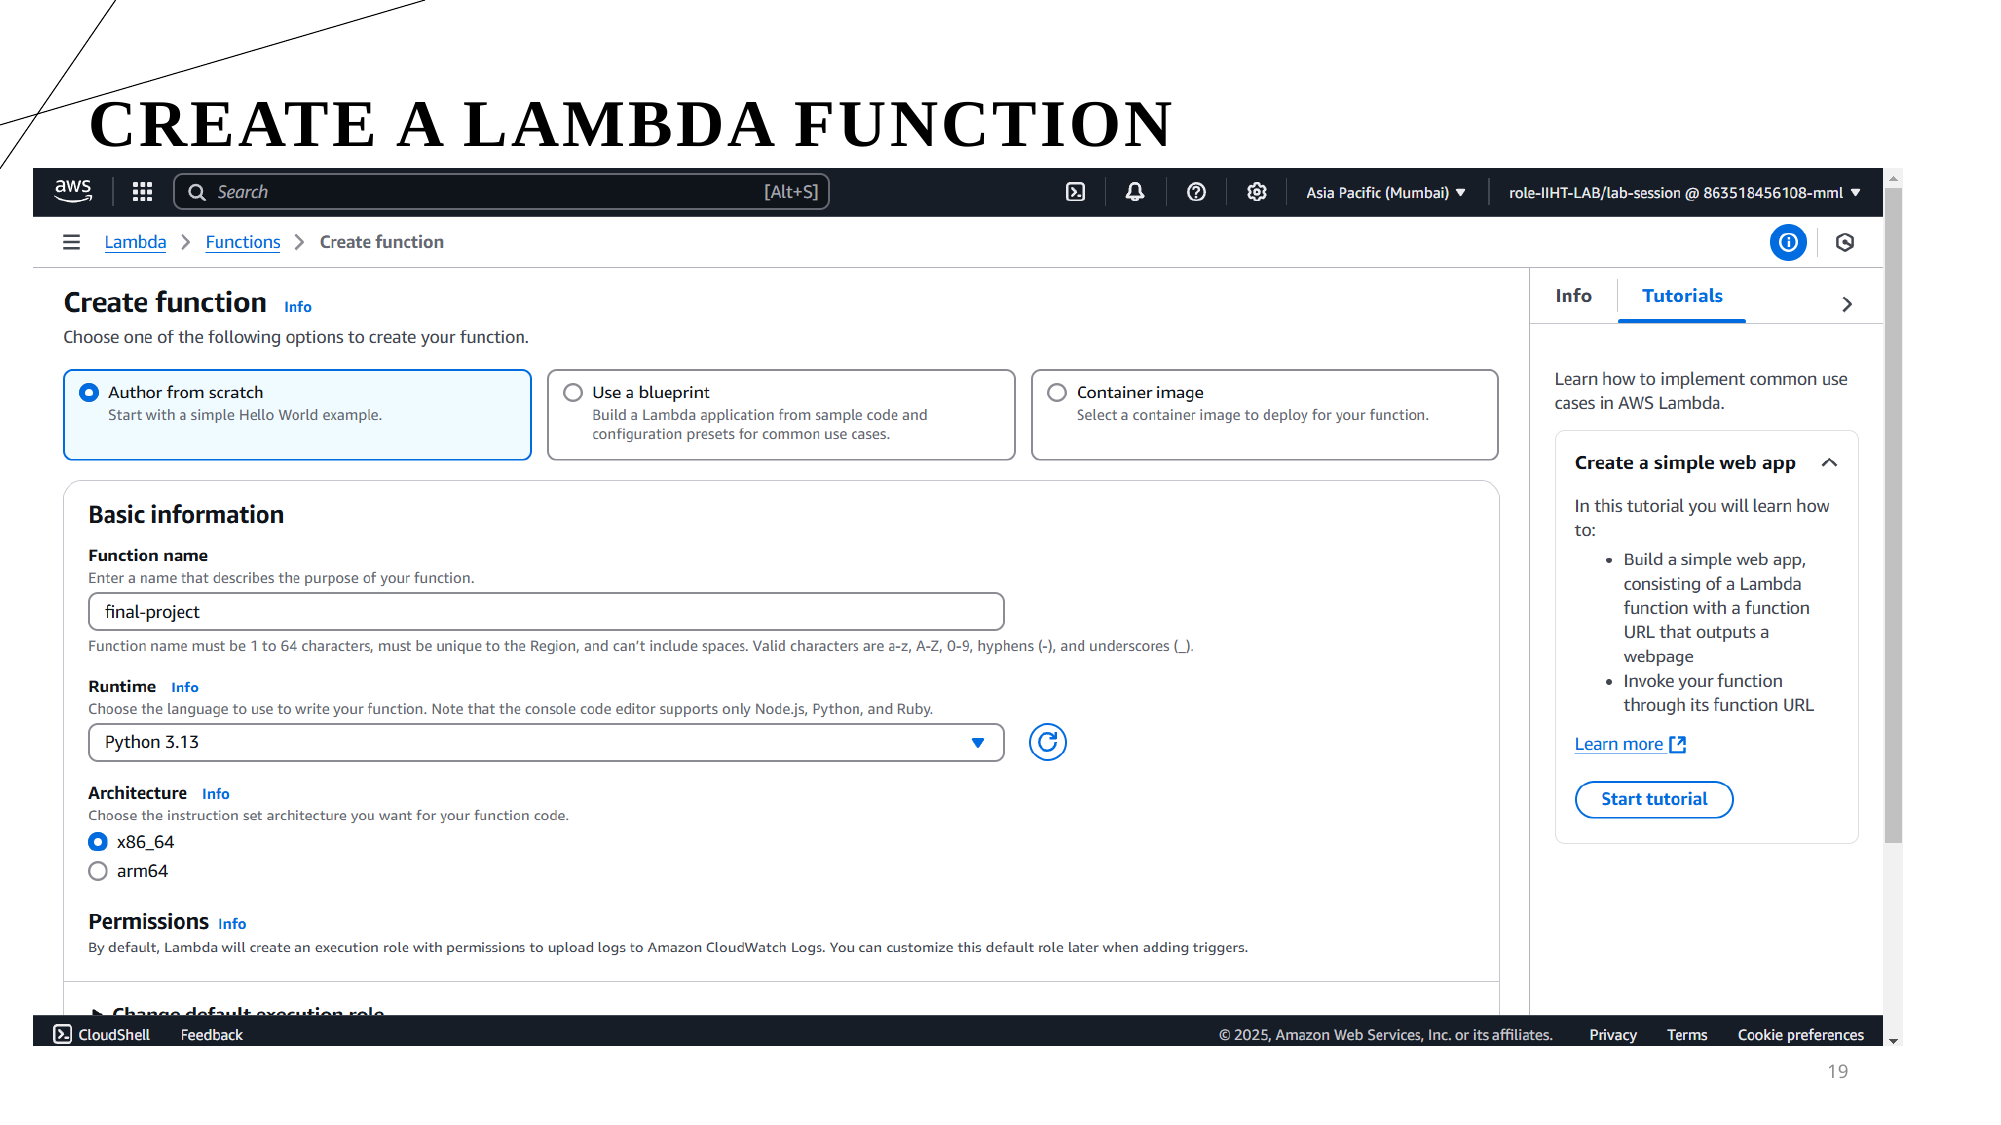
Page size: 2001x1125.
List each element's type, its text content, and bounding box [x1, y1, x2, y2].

title Create a lambda function [0, 0, 1494, 169]
picture [33, 168, 1903, 1046]
slide_number 19 [1701, 1046, 1864, 1103]
